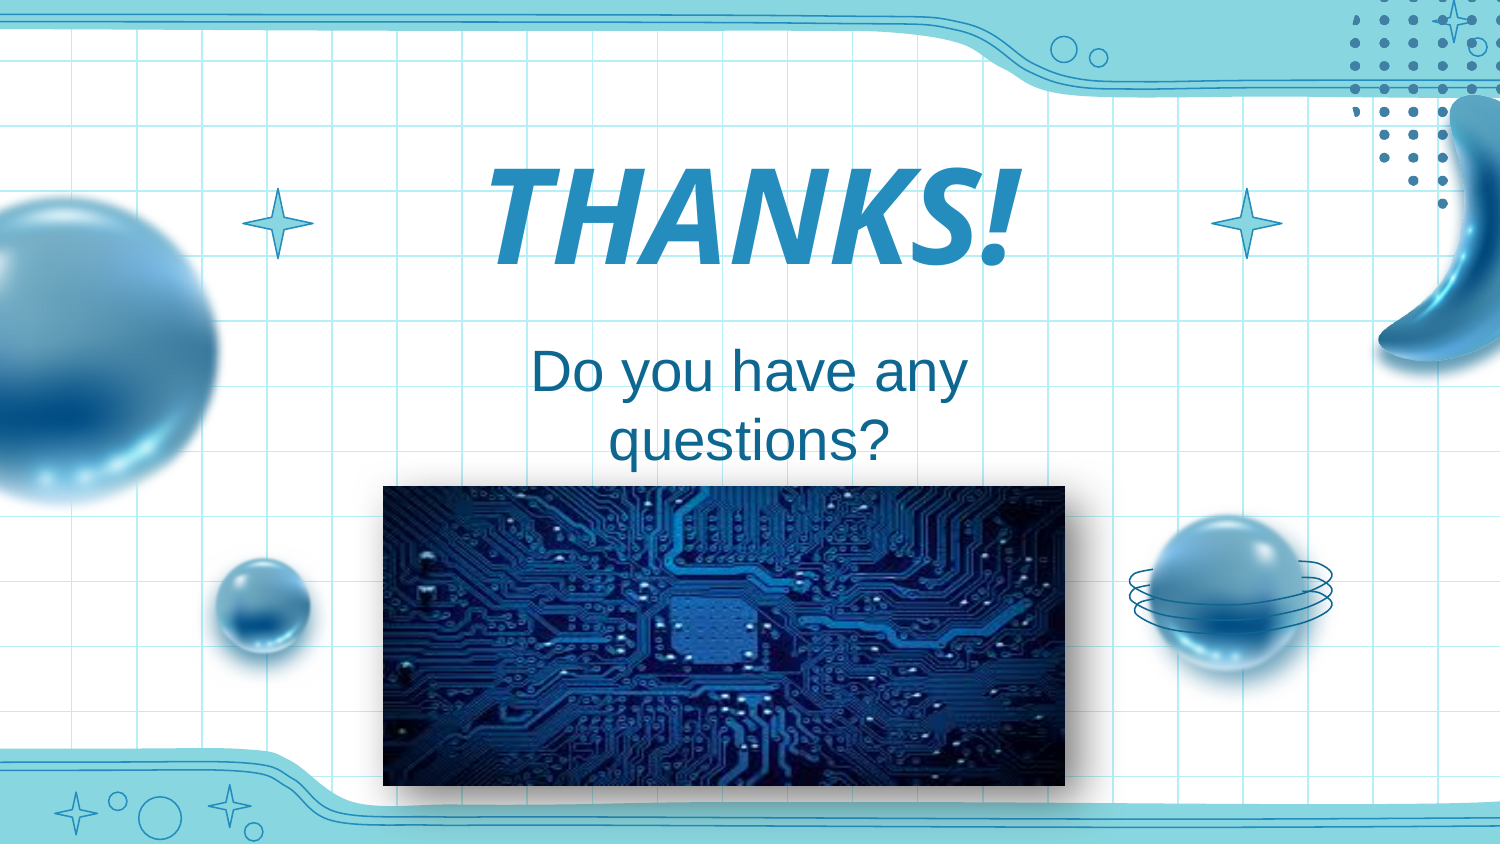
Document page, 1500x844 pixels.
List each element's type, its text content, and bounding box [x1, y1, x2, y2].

picture [211, 551, 322, 657]
picture [383, 486, 1065, 787]
picture [0, 175, 254, 520]
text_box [1129, 503, 1333, 677]
text_box [259, 188, 313, 259]
text_box [1211, 188, 1282, 259]
subtitle Do you have any questions? [455, 317, 1045, 469]
picture [1276, 0, 1500, 420]
title THANKS! [264, 133, 1236, 306]
